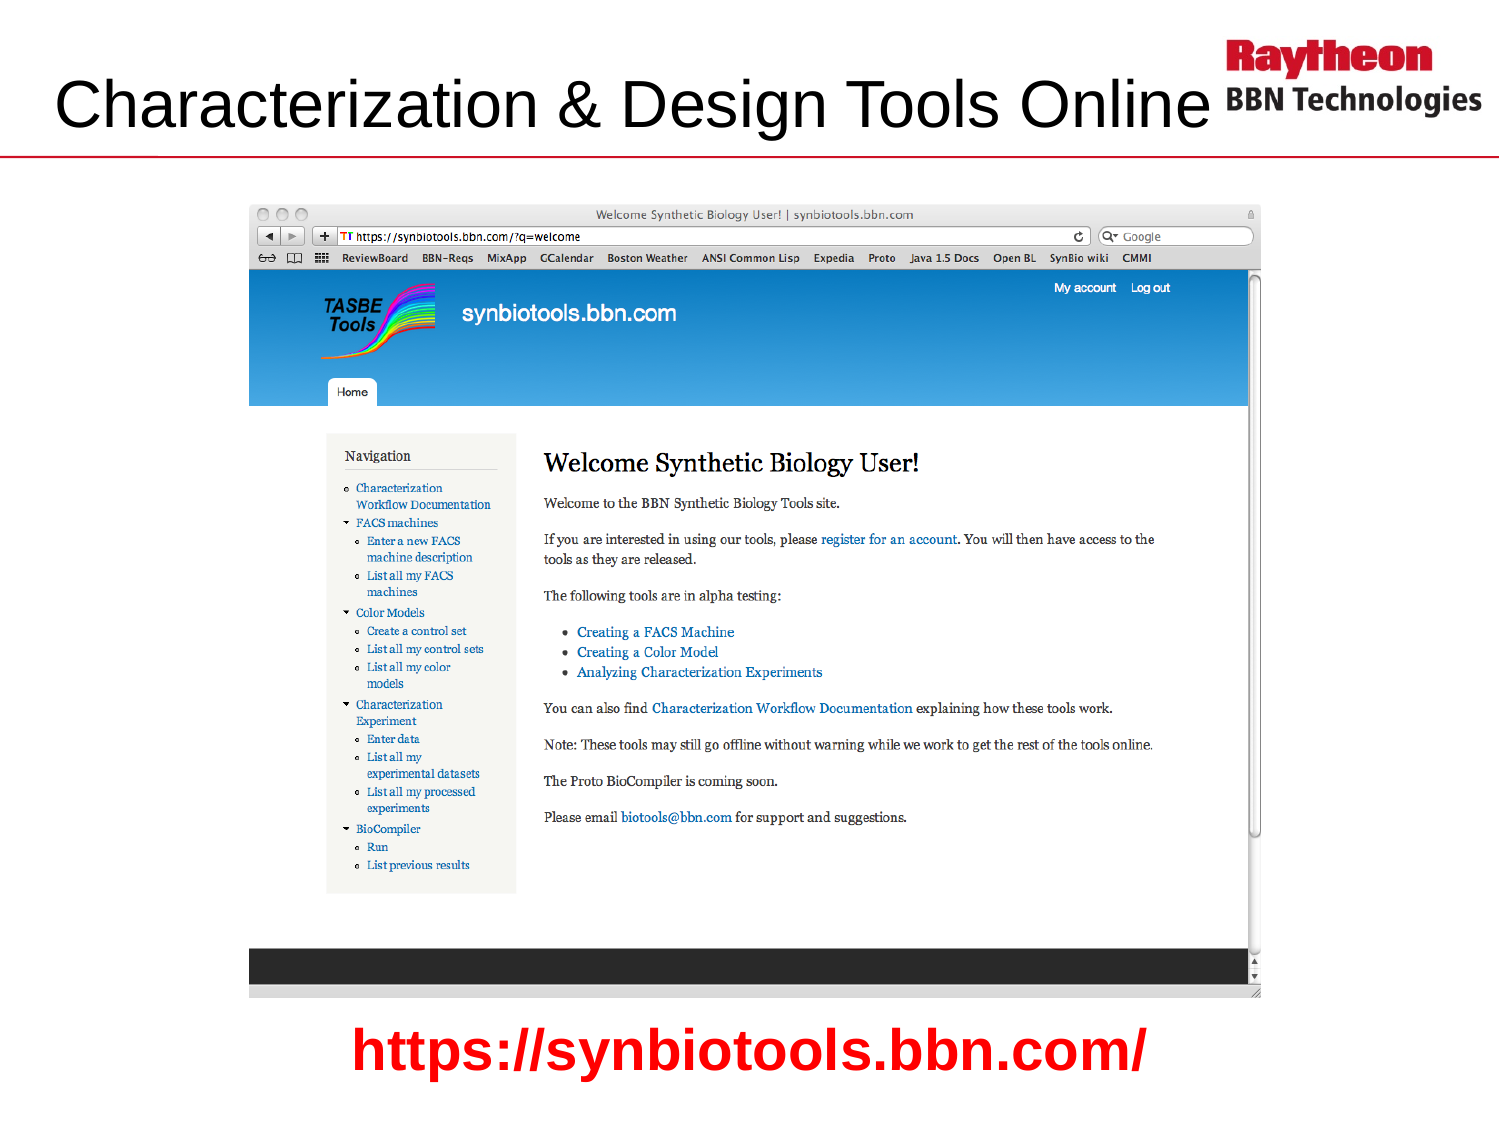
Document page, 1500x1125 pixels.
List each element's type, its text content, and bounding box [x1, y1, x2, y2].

list https://synbiotools.bbn.com/ [74, 1004, 1426, 1112]
picture [1222, 36, 1484, 121]
picture [249, 203, 1261, 998]
title Characterization & Design Tools Online [39, 44, 1390, 158]
